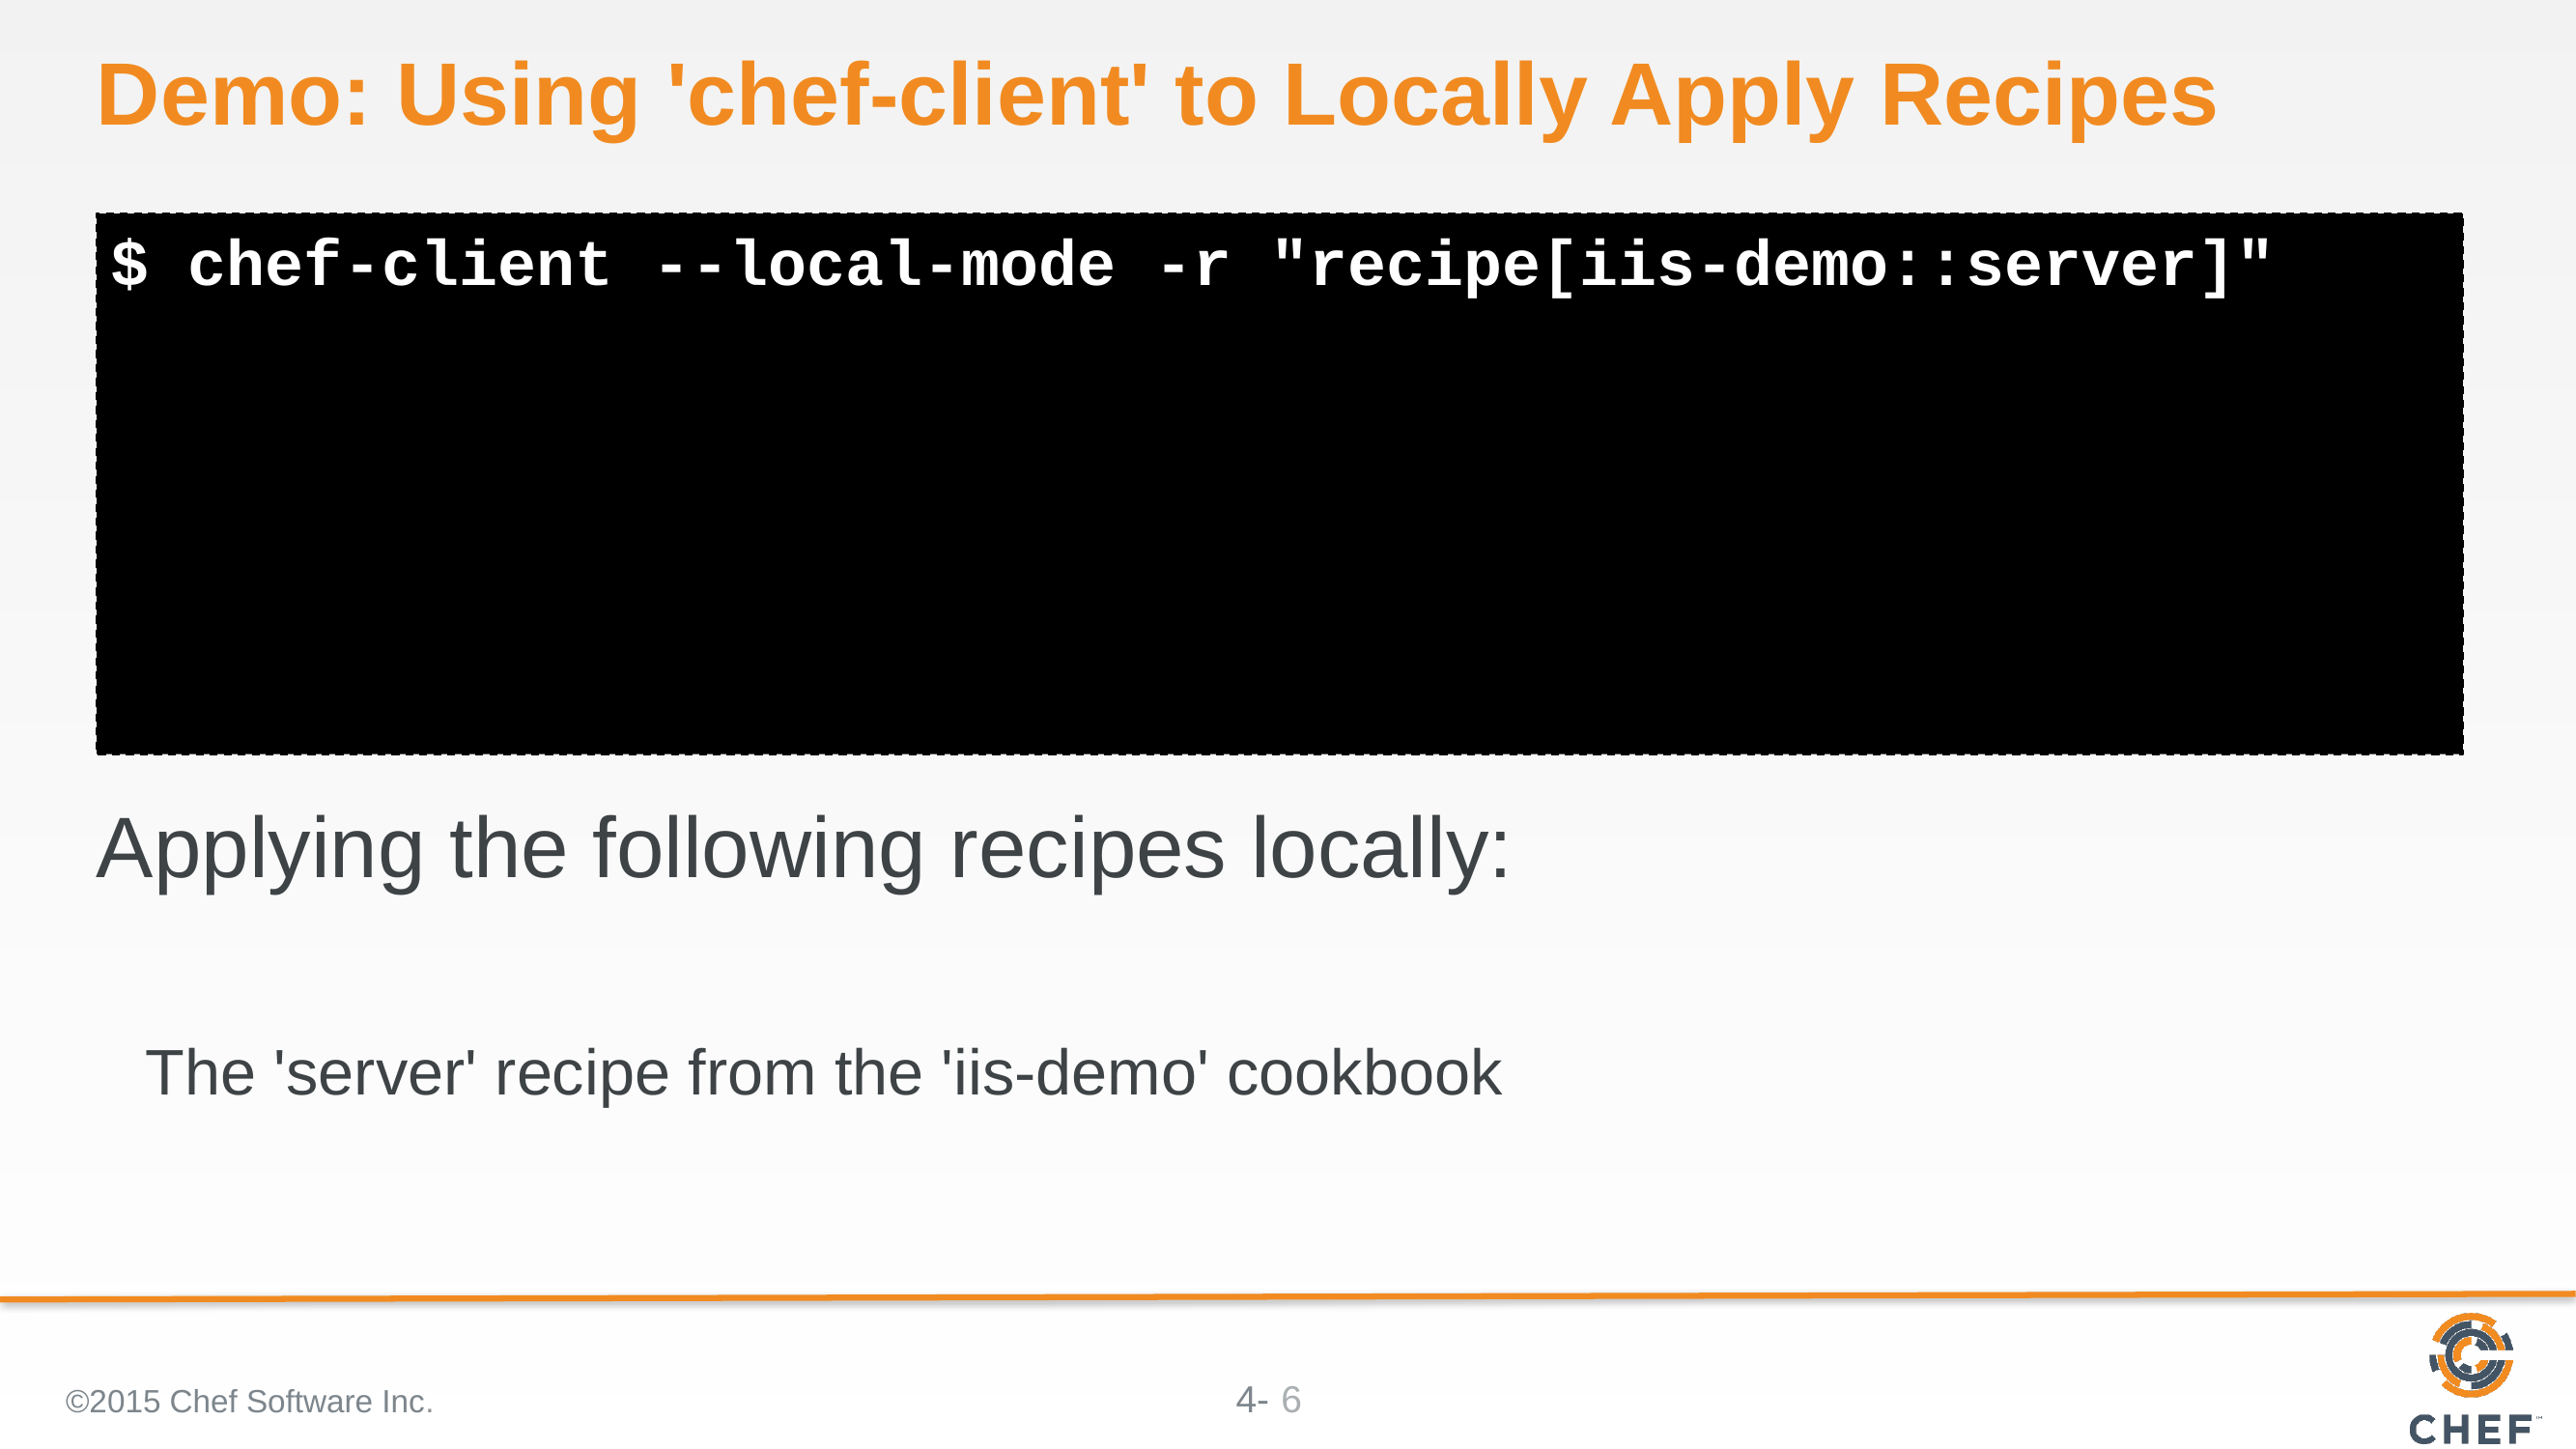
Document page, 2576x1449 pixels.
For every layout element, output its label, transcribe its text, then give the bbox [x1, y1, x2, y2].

title Demo: Using 'chef-client' to Locally Apply Recipes [96, 48, 2463, 180]
list $ chef-client --local-mode -r "recipe[iis-demo::server]" [96, 213, 2464, 755]
footer ©2015 Chef Software Inc. [51, 1359, 952, 1440]
slide_number 6 [1002, 1359, 1582, 1437]
list Applying the following recipes locally: The 'server' recipe from the 'iis-demo' cookbook [97, 792, 2463, 1333]
picture [2399, 1297, 2550, 1449]
text_box [536, 1161, 730, 1355]
